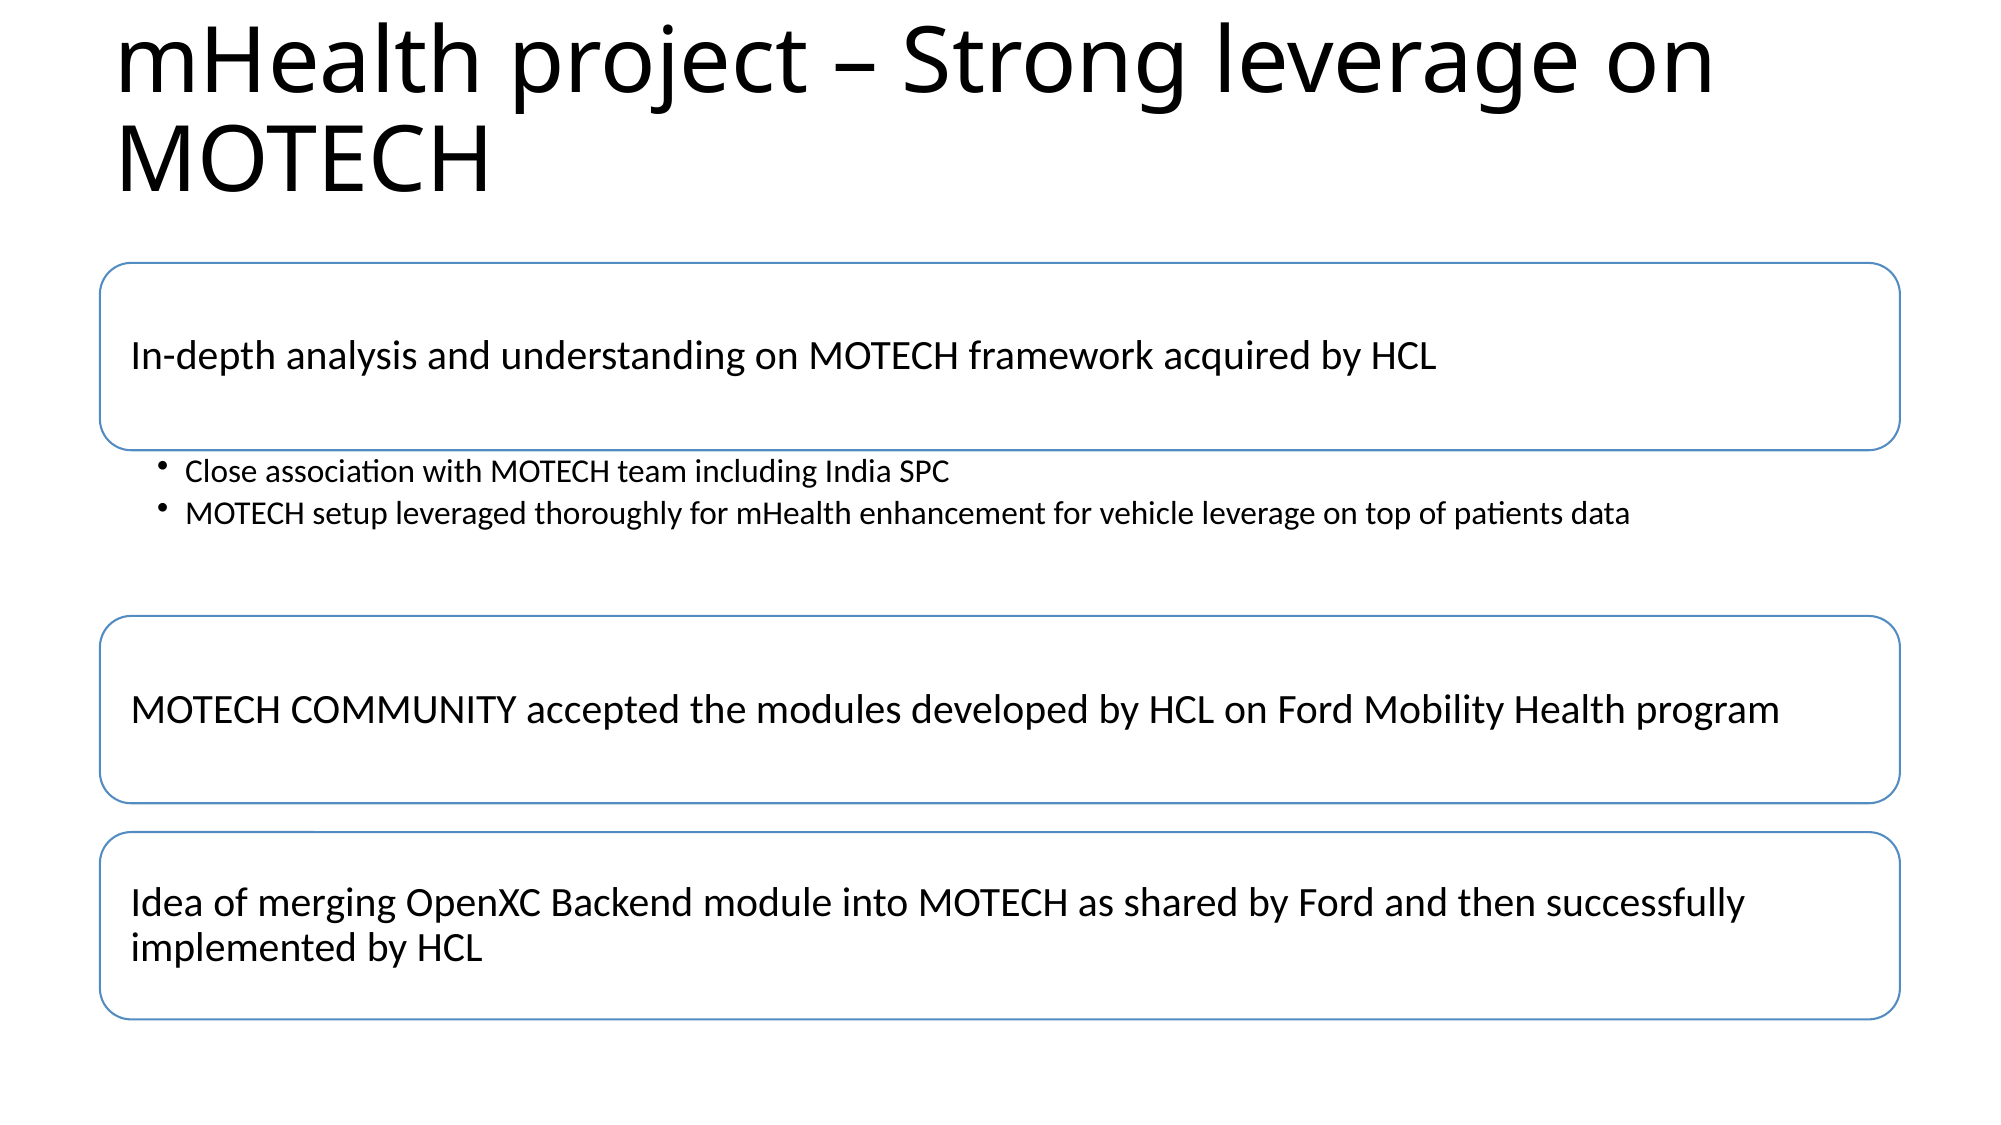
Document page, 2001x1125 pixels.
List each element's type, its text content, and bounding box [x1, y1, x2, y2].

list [99, 257, 1900, 1025]
title mHealth project – Strong leverage on MOTECH [99, 3, 1877, 222]
